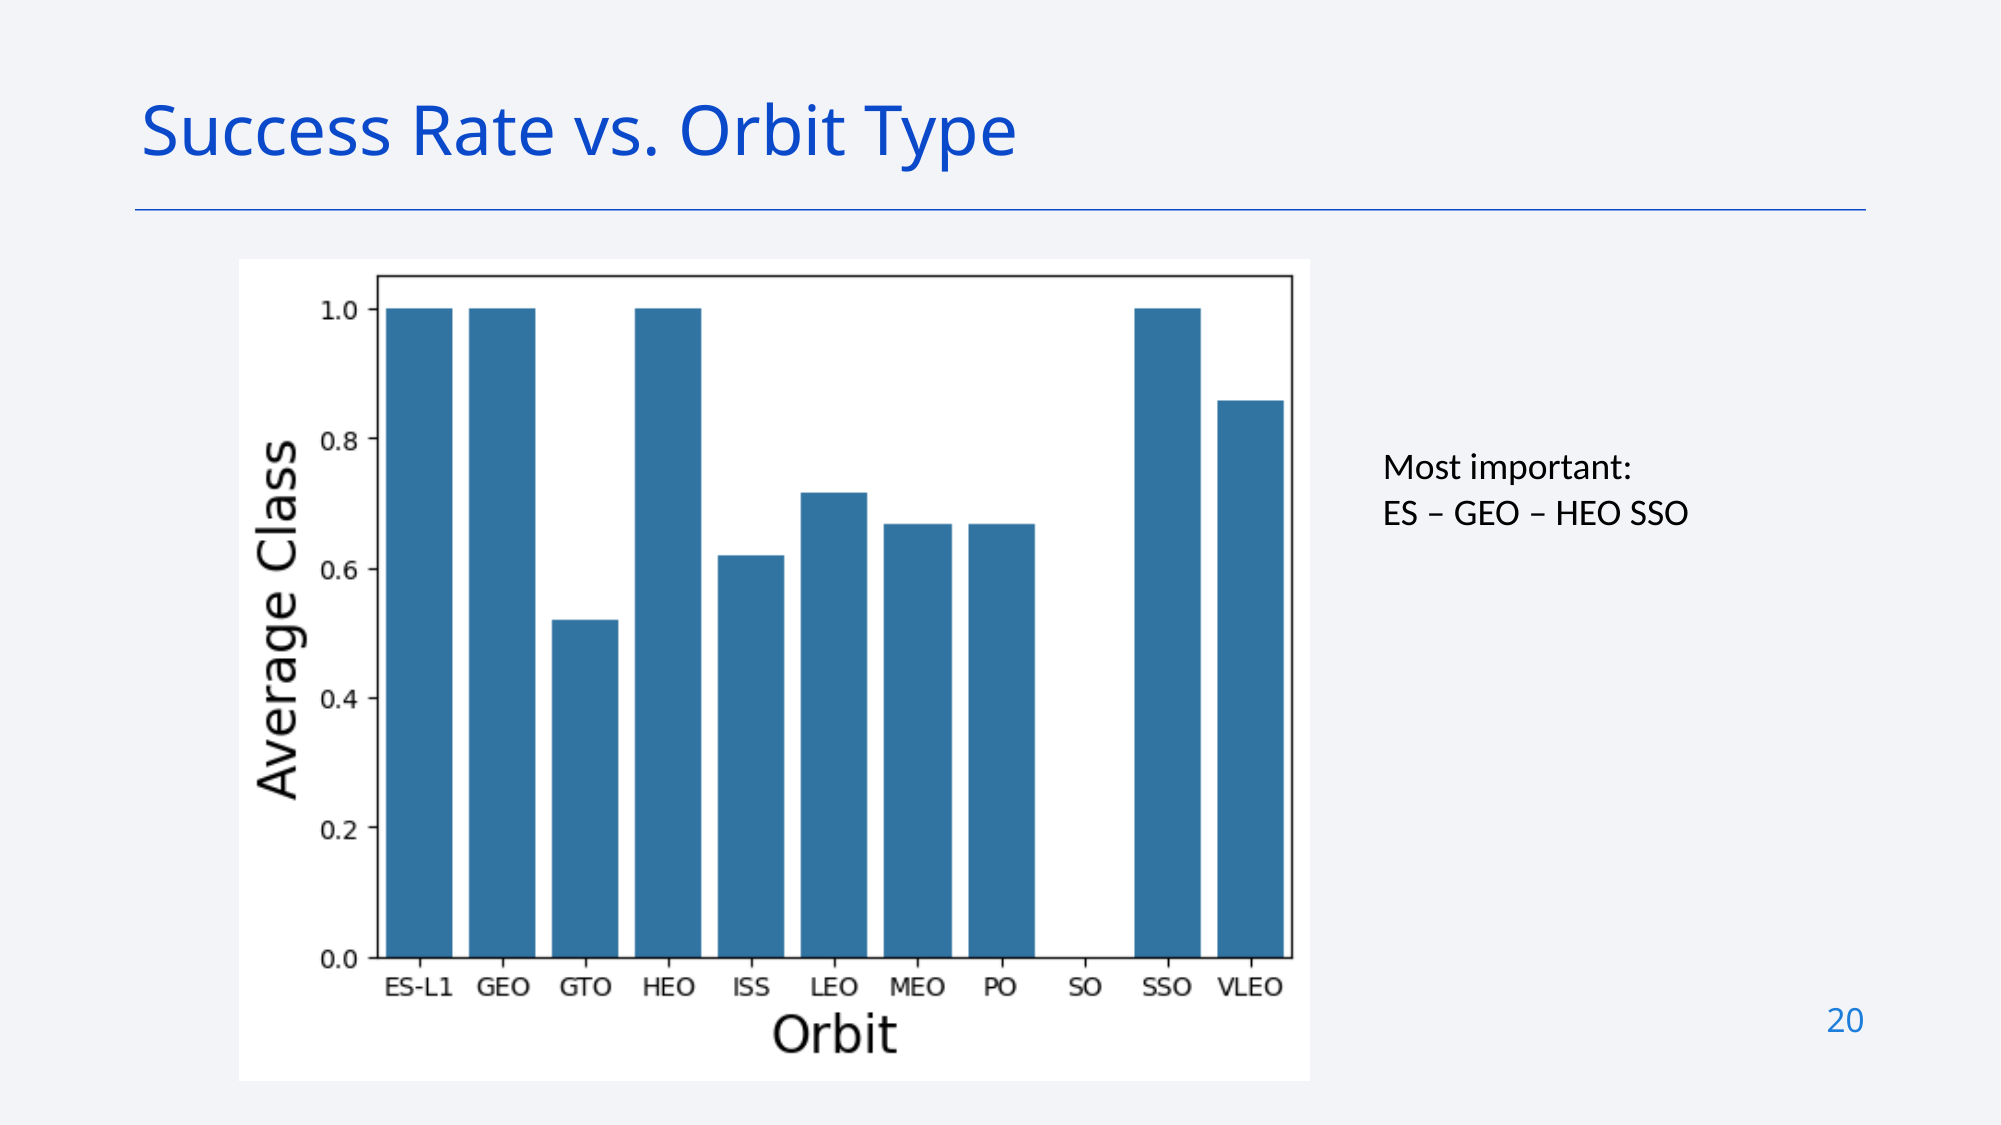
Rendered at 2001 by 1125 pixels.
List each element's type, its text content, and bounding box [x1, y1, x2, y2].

picture [0, 0, 2001, 1125]
text_box Success Rate vs. Orbit Type [126, 88, 1852, 179]
slide_number 20 [1429, 988, 1880, 1055]
text_box Most important: ES – GEO – HEO SSO [1368, 435, 1705, 540]
